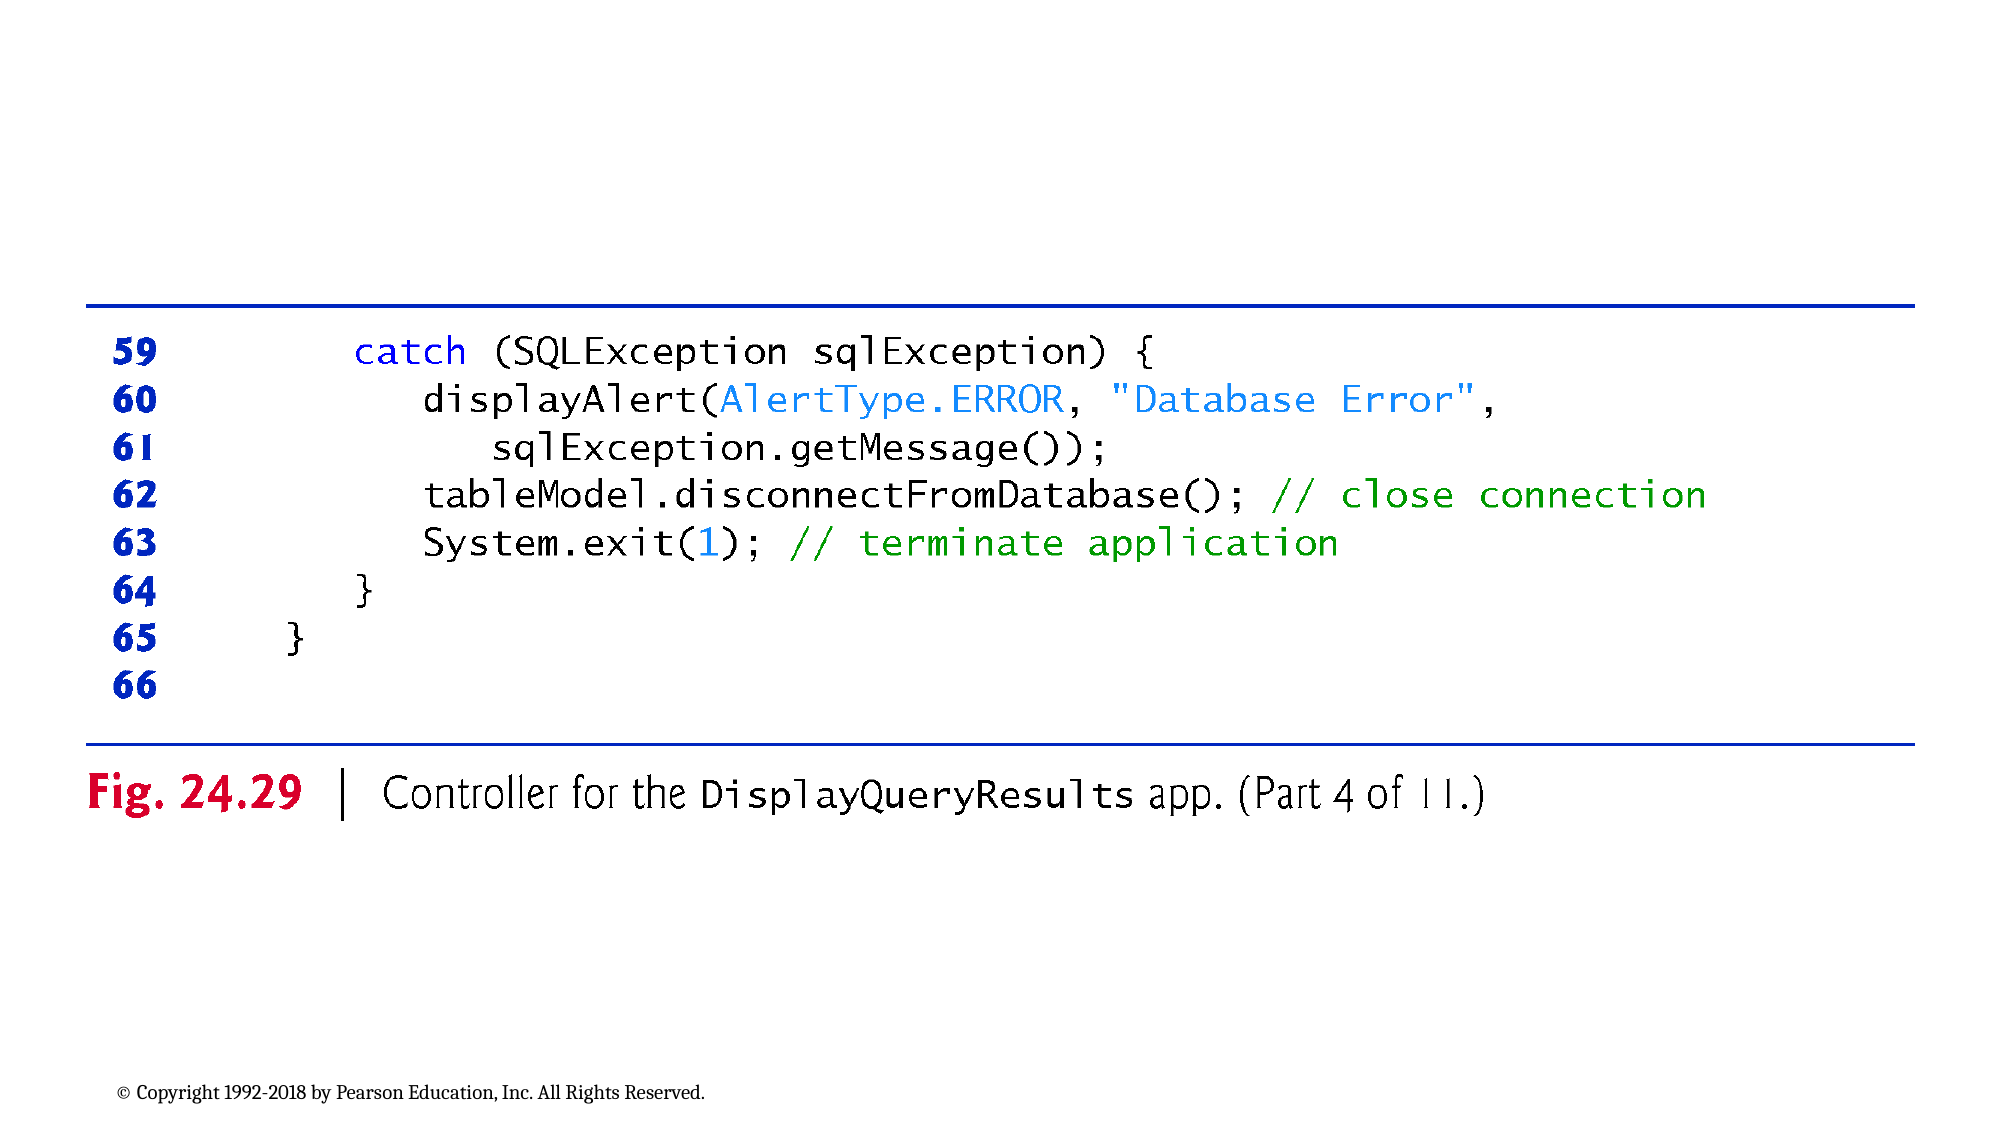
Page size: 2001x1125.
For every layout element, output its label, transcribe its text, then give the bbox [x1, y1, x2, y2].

picture [0, 218, 2000, 907]
footer © Copyright 1992-2018 by Pearson Education, Inc. All Rights Reserved. [99, 1051, 1473, 1112]
